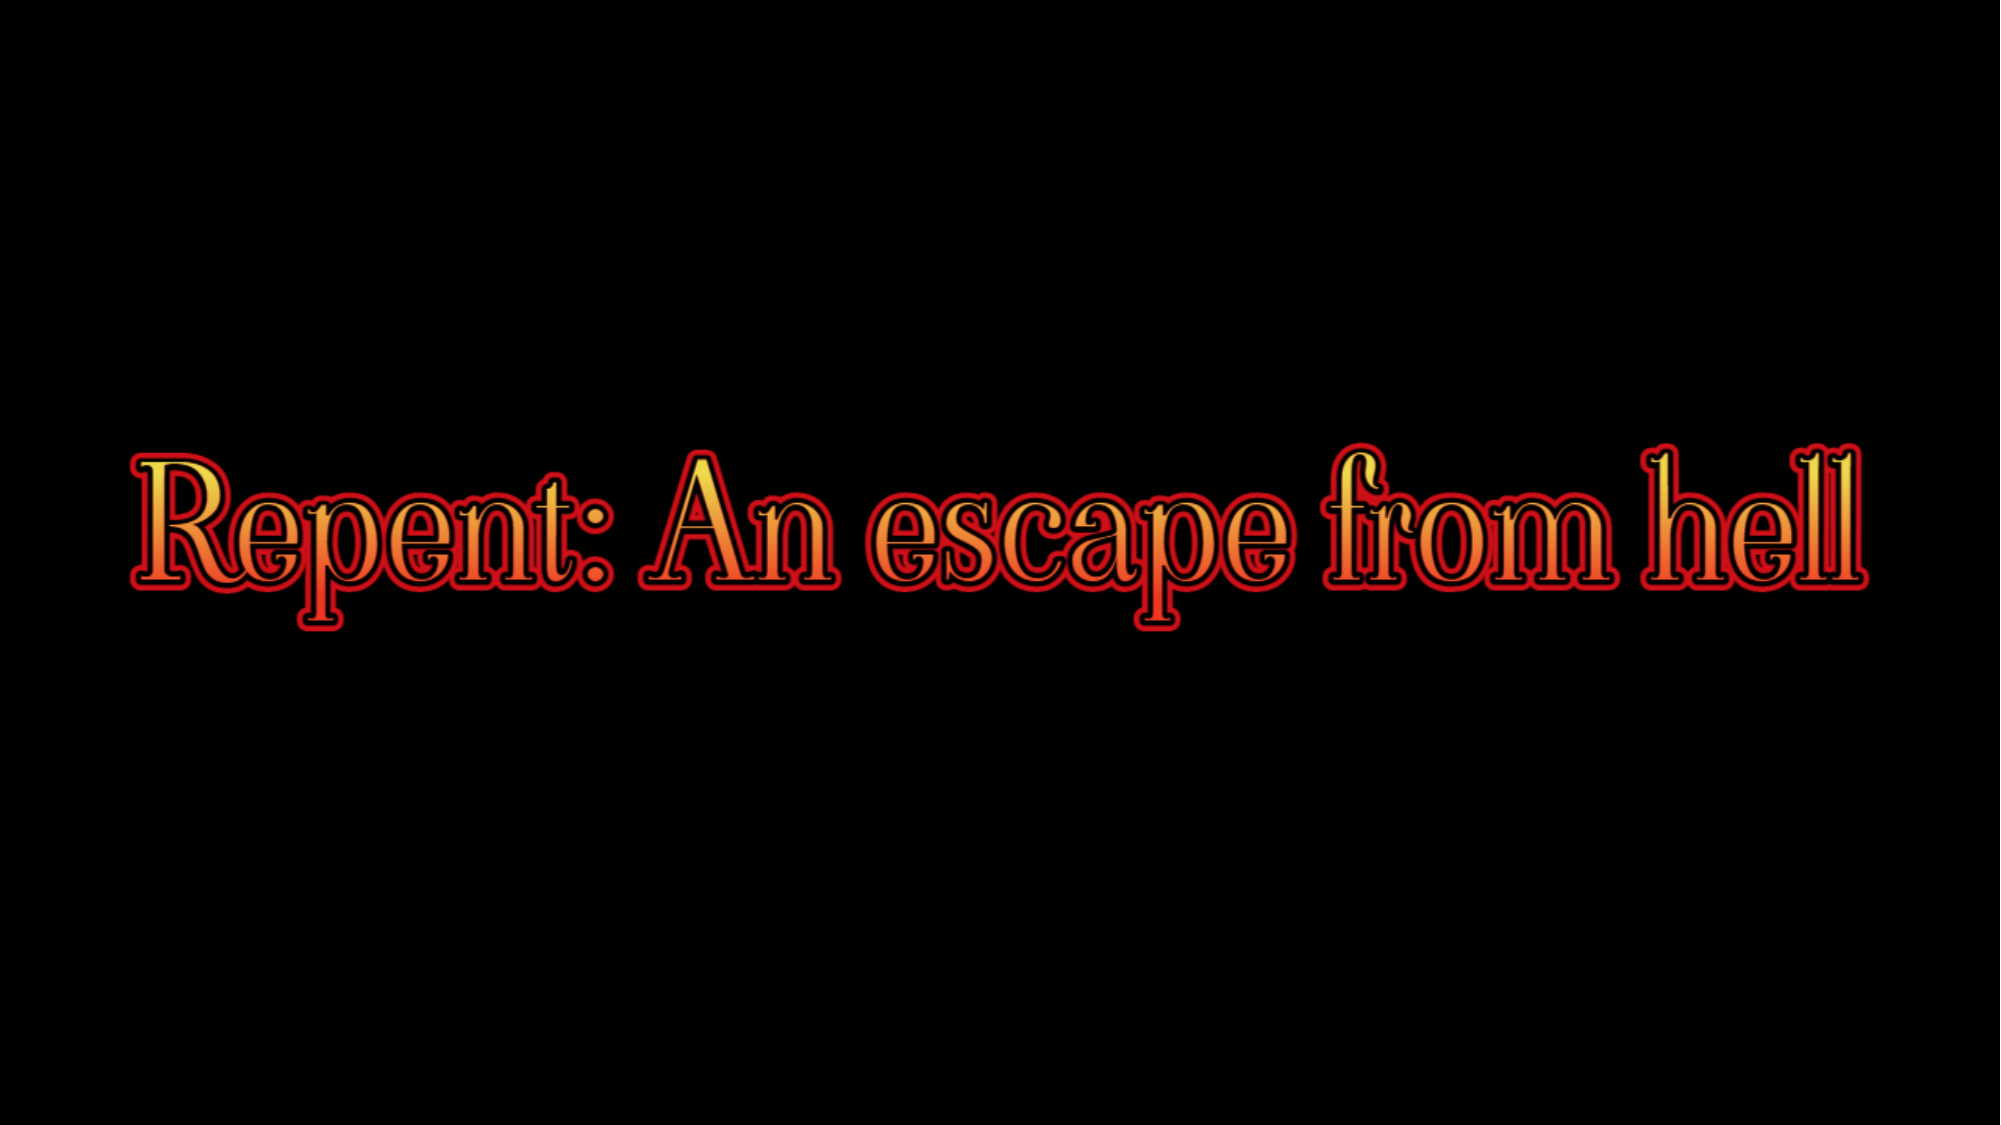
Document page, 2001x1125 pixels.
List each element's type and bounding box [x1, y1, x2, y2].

text_box [0, 0, 2000, 1125]
